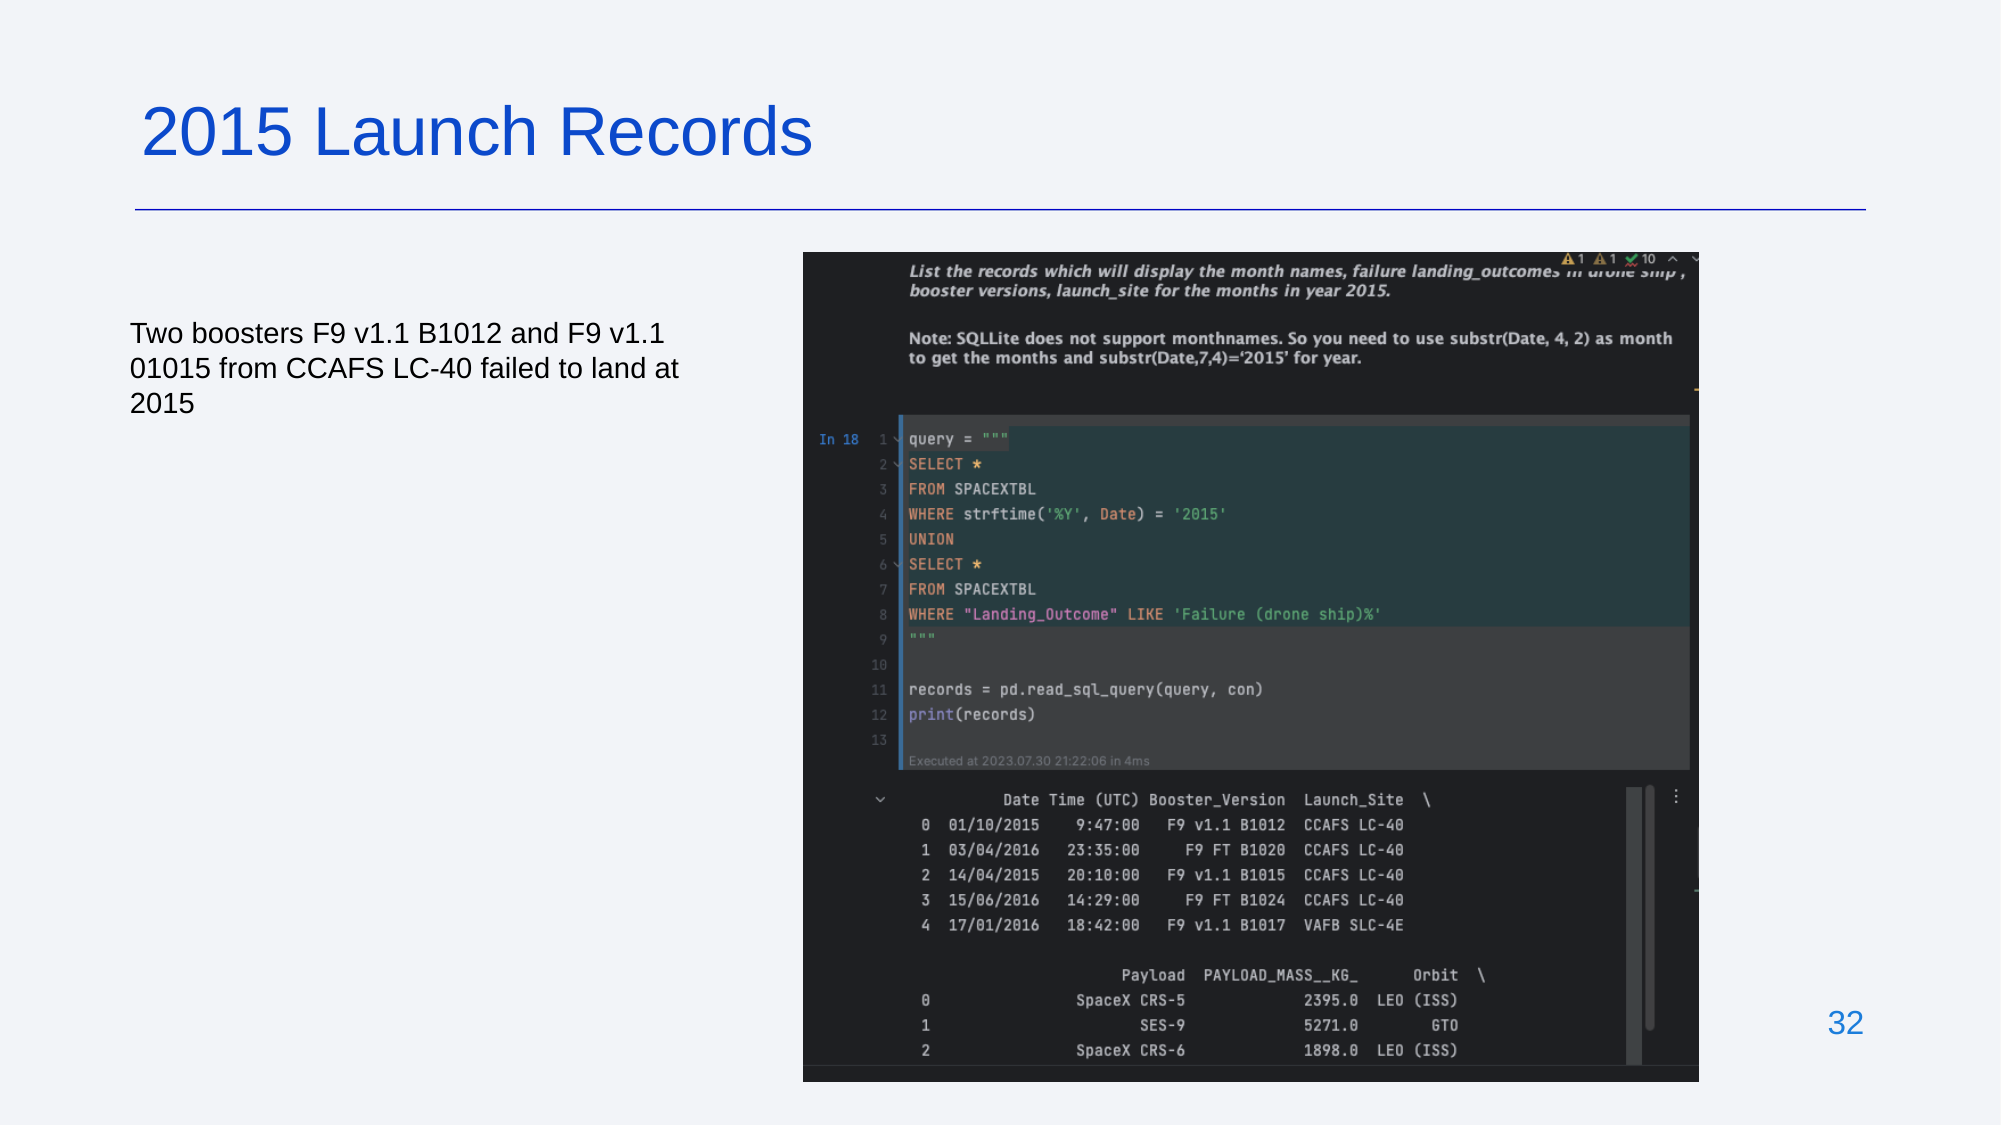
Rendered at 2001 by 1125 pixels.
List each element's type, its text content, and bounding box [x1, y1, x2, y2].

text_box Two boosters F9 v1.1 B1012 and F9 v1.1 01015 from CCAFS LC-40 failed to land at 2015 [114, 299, 738, 435]
slide_number ‹#› [1704, 988, 1880, 1055]
text_box 2015 Launch Records [126, 88, 1852, 179]
picture [0, 0, 2001, 1125]
